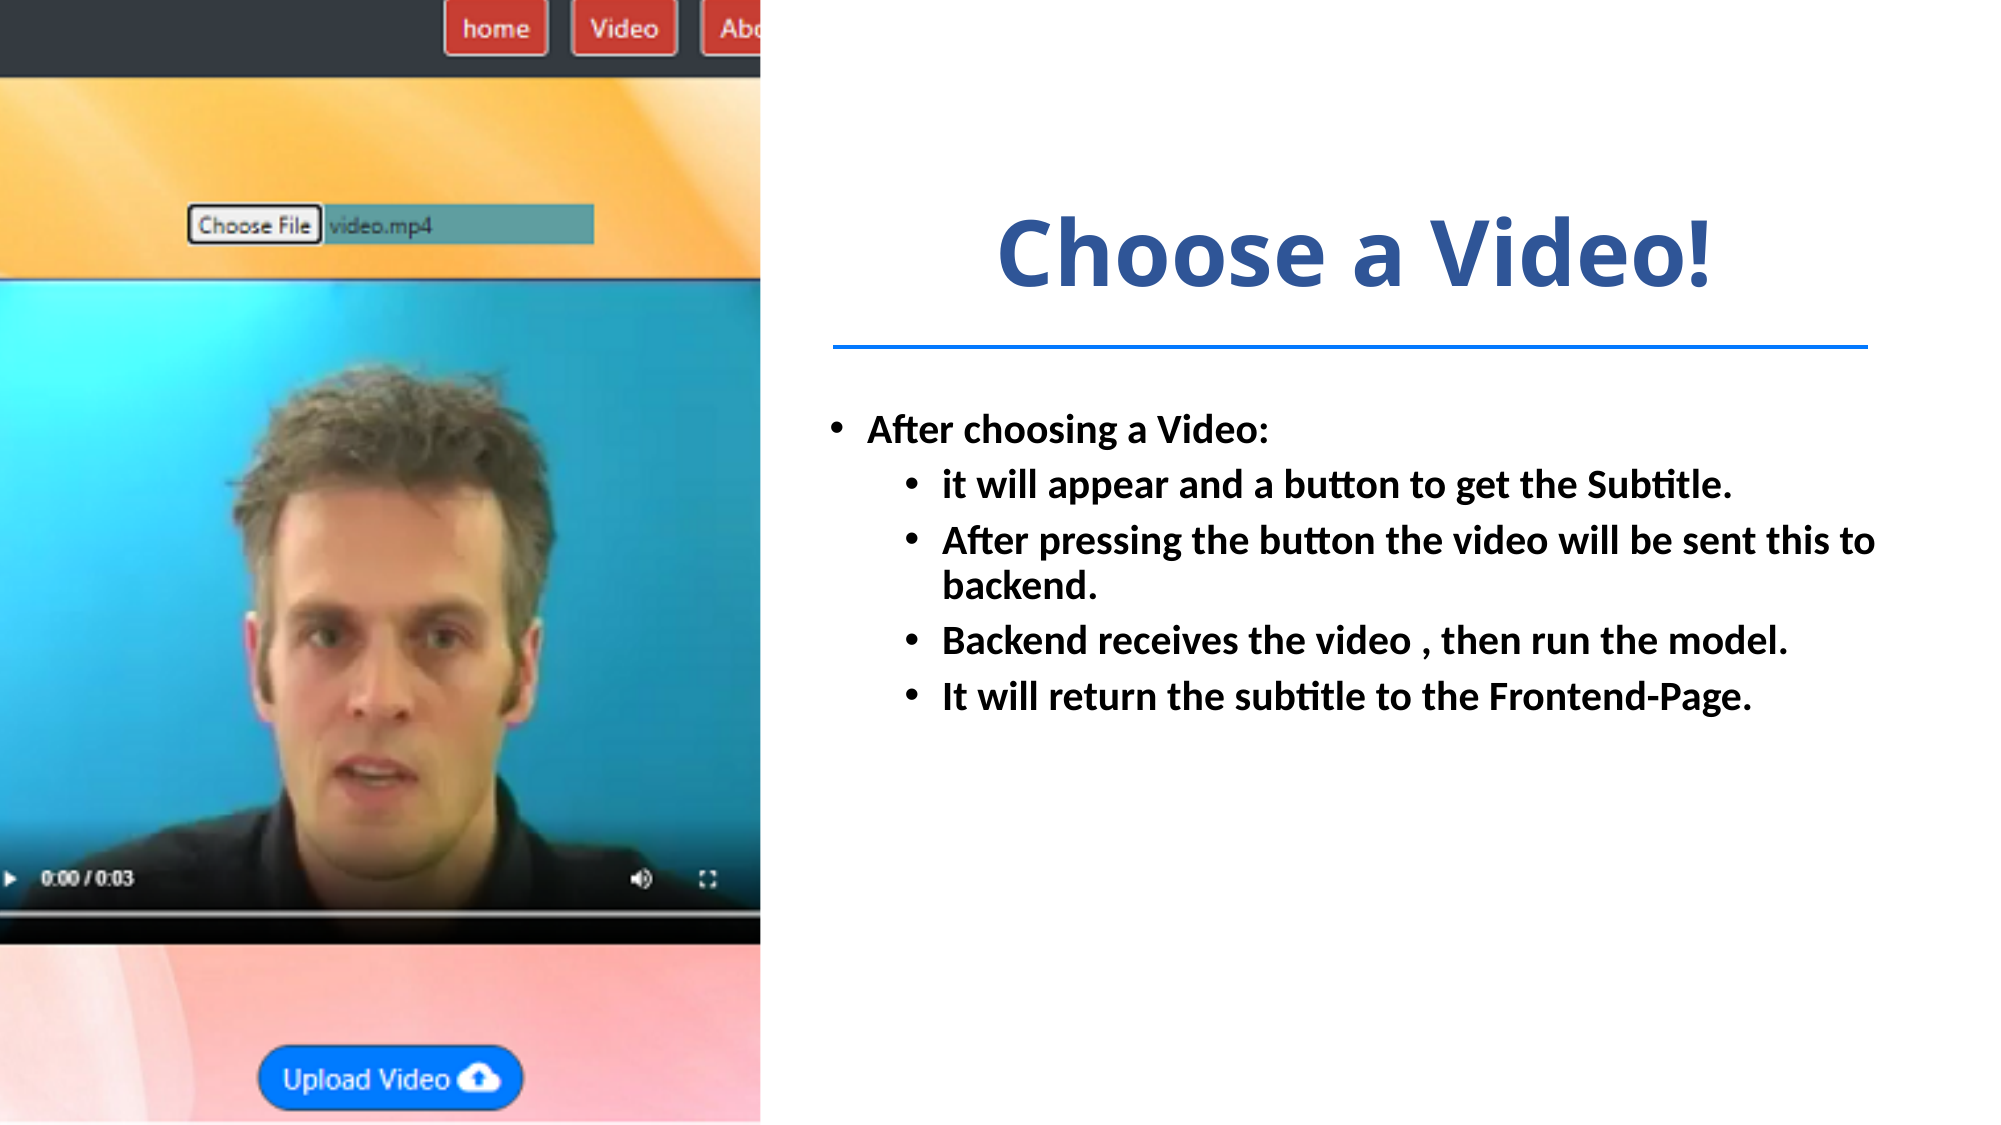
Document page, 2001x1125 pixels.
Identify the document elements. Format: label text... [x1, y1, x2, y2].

picture [0, 0, 761, 1125]
list After choosing a Video: it will appear and a button to get the Subtitle. After pressing the button the video will be sent this to backend. Backend receives the video , then run the model. It will return the subtitle to the Frontend-Page. [814, 399, 1895, 1021]
title Choose a Video! [814, 103, 1895, 315]
